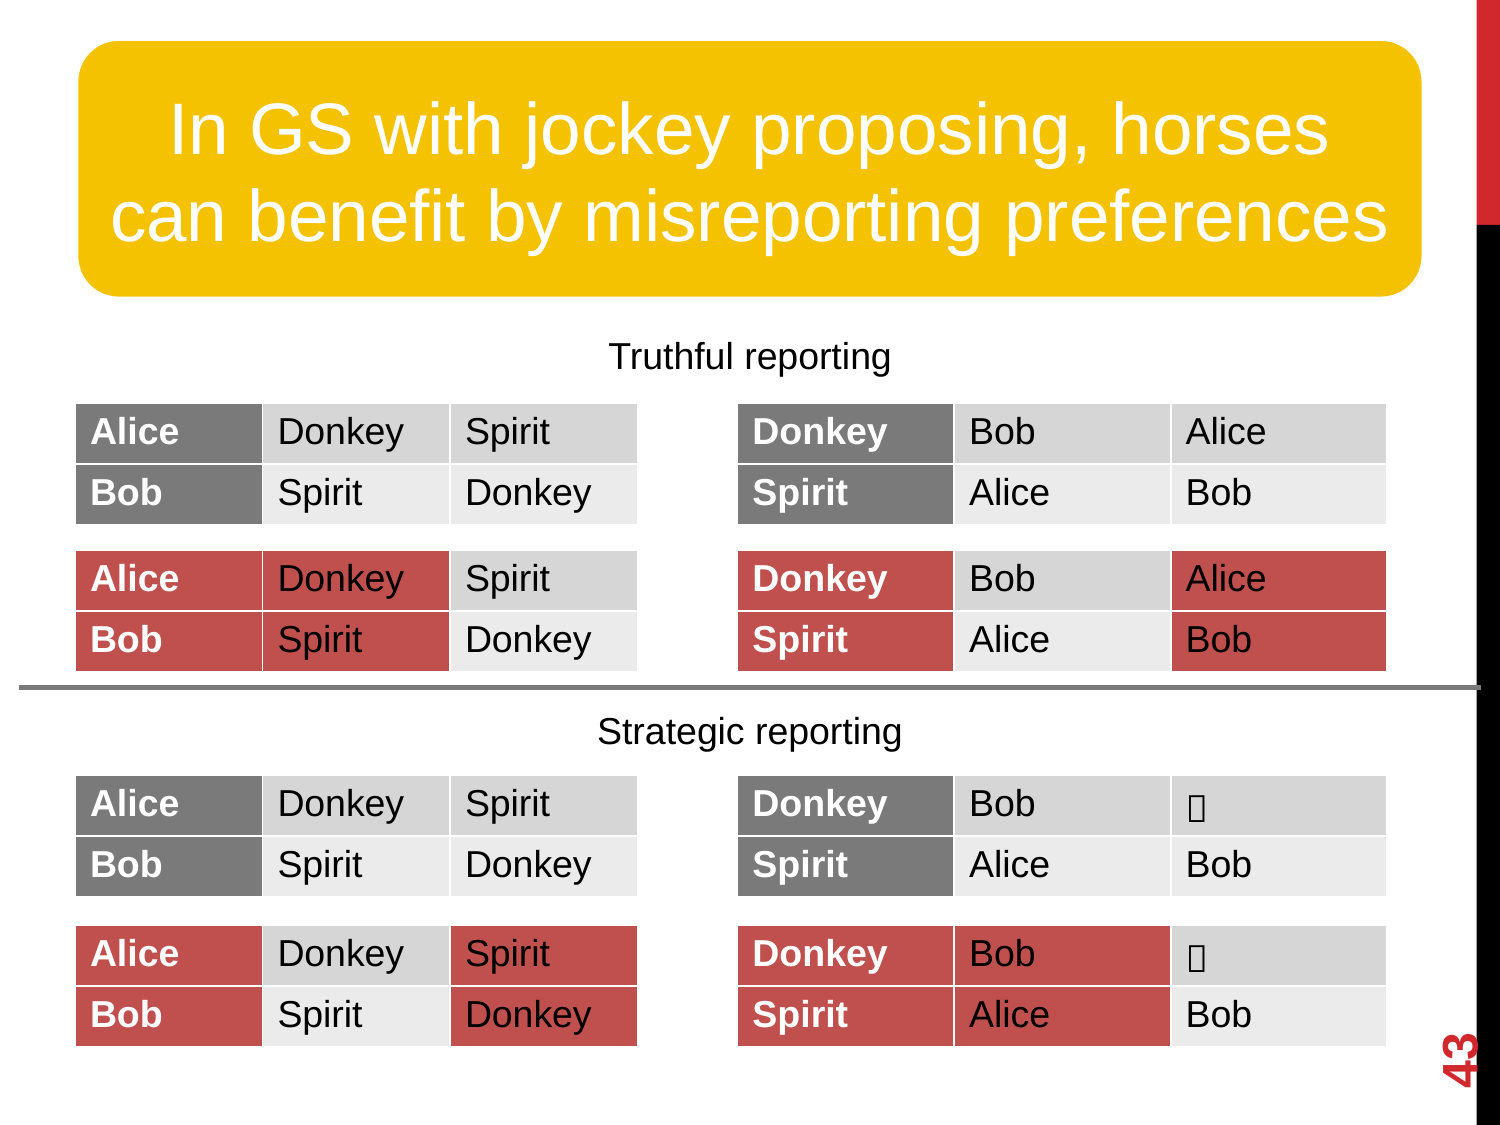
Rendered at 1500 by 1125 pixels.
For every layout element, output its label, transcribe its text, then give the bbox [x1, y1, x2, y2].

table_cell Spirit [263, 612, 449, 671]
table_cell Bob [1172, 987, 1386, 1046]
table_header Spirit [451, 551, 637, 610]
table_header Spirit [451, 926, 637, 985]
table_cell Spirit [738, 987, 953, 1046]
table_cell Donkey [451, 465, 637, 524]
table_header Alice [76, 776, 262, 835]
table_cell Alice [955, 612, 1170, 671]
table_cell Spirit [263, 837, 449, 896]
table_header Bob [955, 551, 1170, 610]
table_cell Bob [76, 837, 262, 896]
table_header Alice [76, 551, 262, 610]
table_header Alice [1172, 551, 1386, 610]
table_header Bob [955, 926, 1170, 985]
table_header Donkey [263, 551, 449, 610]
table_header  [1172, 776, 1386, 835]
table_header  [1172, 926, 1386, 985]
table_header Alice [1172, 404, 1386, 463]
table_header Donkey [263, 926, 449, 985]
table_header Bob [955, 404, 1170, 463]
table_header Donkey [738, 926, 953, 985]
slide_number 43 [1427, 887, 1488, 1104]
table_cell Bob [1172, 465, 1386, 524]
table_cell Bob [76, 612, 262, 671]
table_cell Bob [1172, 837, 1386, 896]
table_cell Spirit [263, 465, 449, 524]
table_cell Spirit [738, 465, 953, 524]
text_box Strategic reporting [425, 699, 1075, 760]
table_header Alice [76, 926, 262, 985]
table_header Donkey [738, 776, 953, 835]
table_cell Spirit [738, 837, 953, 896]
table_cell Spirit [263, 987, 449, 1046]
table_header Donkey [738, 404, 953, 463]
table_header Donkey [263, 404, 449, 463]
table_header Spirit [451, 776, 637, 835]
table_cell Alice [955, 987, 1170, 1046]
table_cell Donkey [451, 987, 637, 1046]
table_header Donkey [263, 776, 449, 835]
text_box In GS with jockey proposing, horses can benefit by misreporting preferences [71, 34, 1429, 304]
table_header Spirit [451, 404, 637, 463]
table_header Alice [76, 404, 262, 463]
text_box Truthful reporting [425, 324, 1075, 385]
table_header Donkey [738, 551, 953, 610]
table_header Bob [955, 776, 1170, 835]
table_cell Donkey [451, 612, 637, 671]
table_cell Bob [1172, 612, 1386, 671]
table_cell Donkey [451, 837, 637, 896]
table_cell Alice [955, 465, 1170, 524]
table_cell Bob [76, 465, 262, 524]
table_cell Bob [76, 987, 262, 1046]
table_cell Alice [955, 837, 1170, 896]
table_cell Spirit [738, 612, 953, 671]
